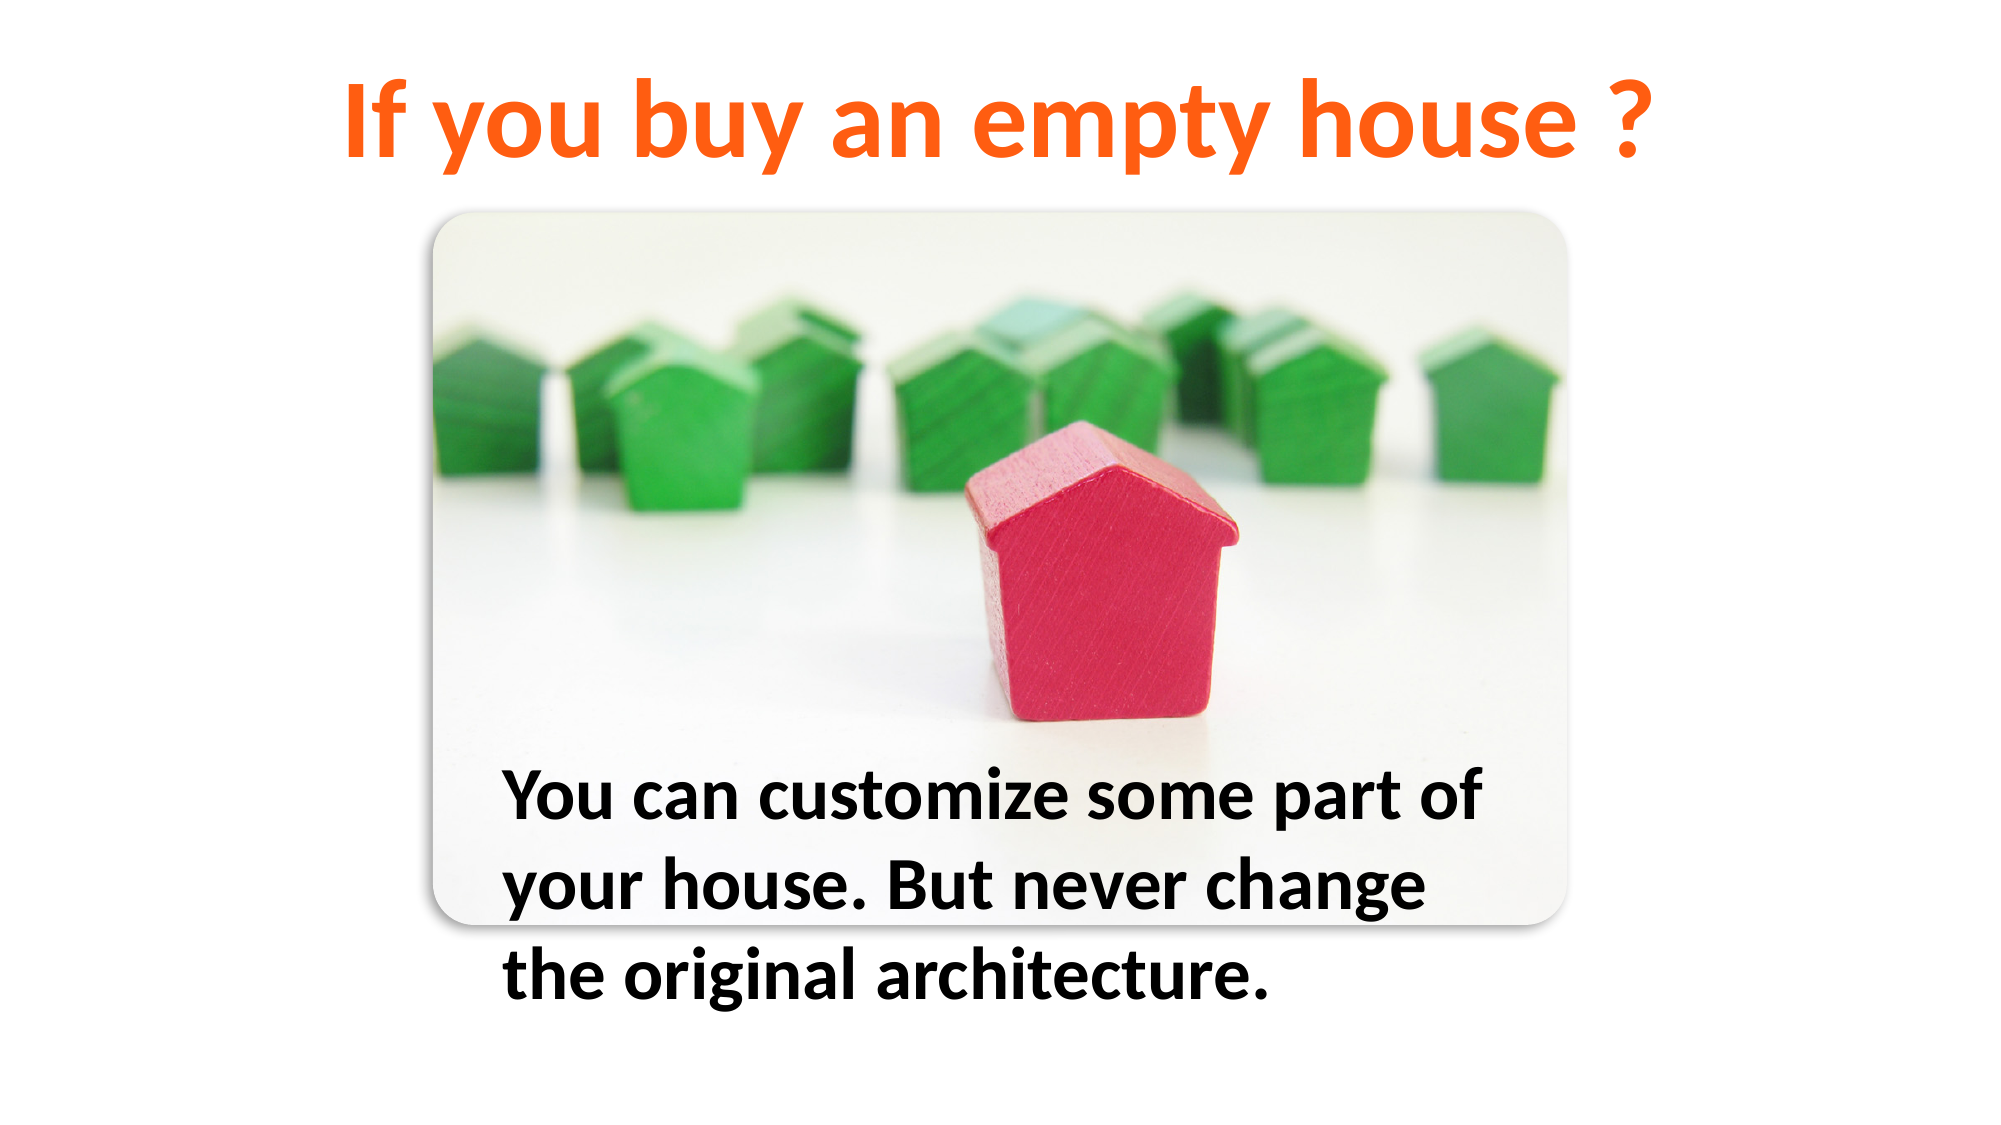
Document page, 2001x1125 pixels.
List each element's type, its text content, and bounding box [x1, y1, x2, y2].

text_box You can customize some part of your house. But never change the original architecture. [487, 925, 1500, 1023]
text_box If you buy an empty house ? [326, 37, 1674, 188]
picture [432, 212, 1567, 925]
